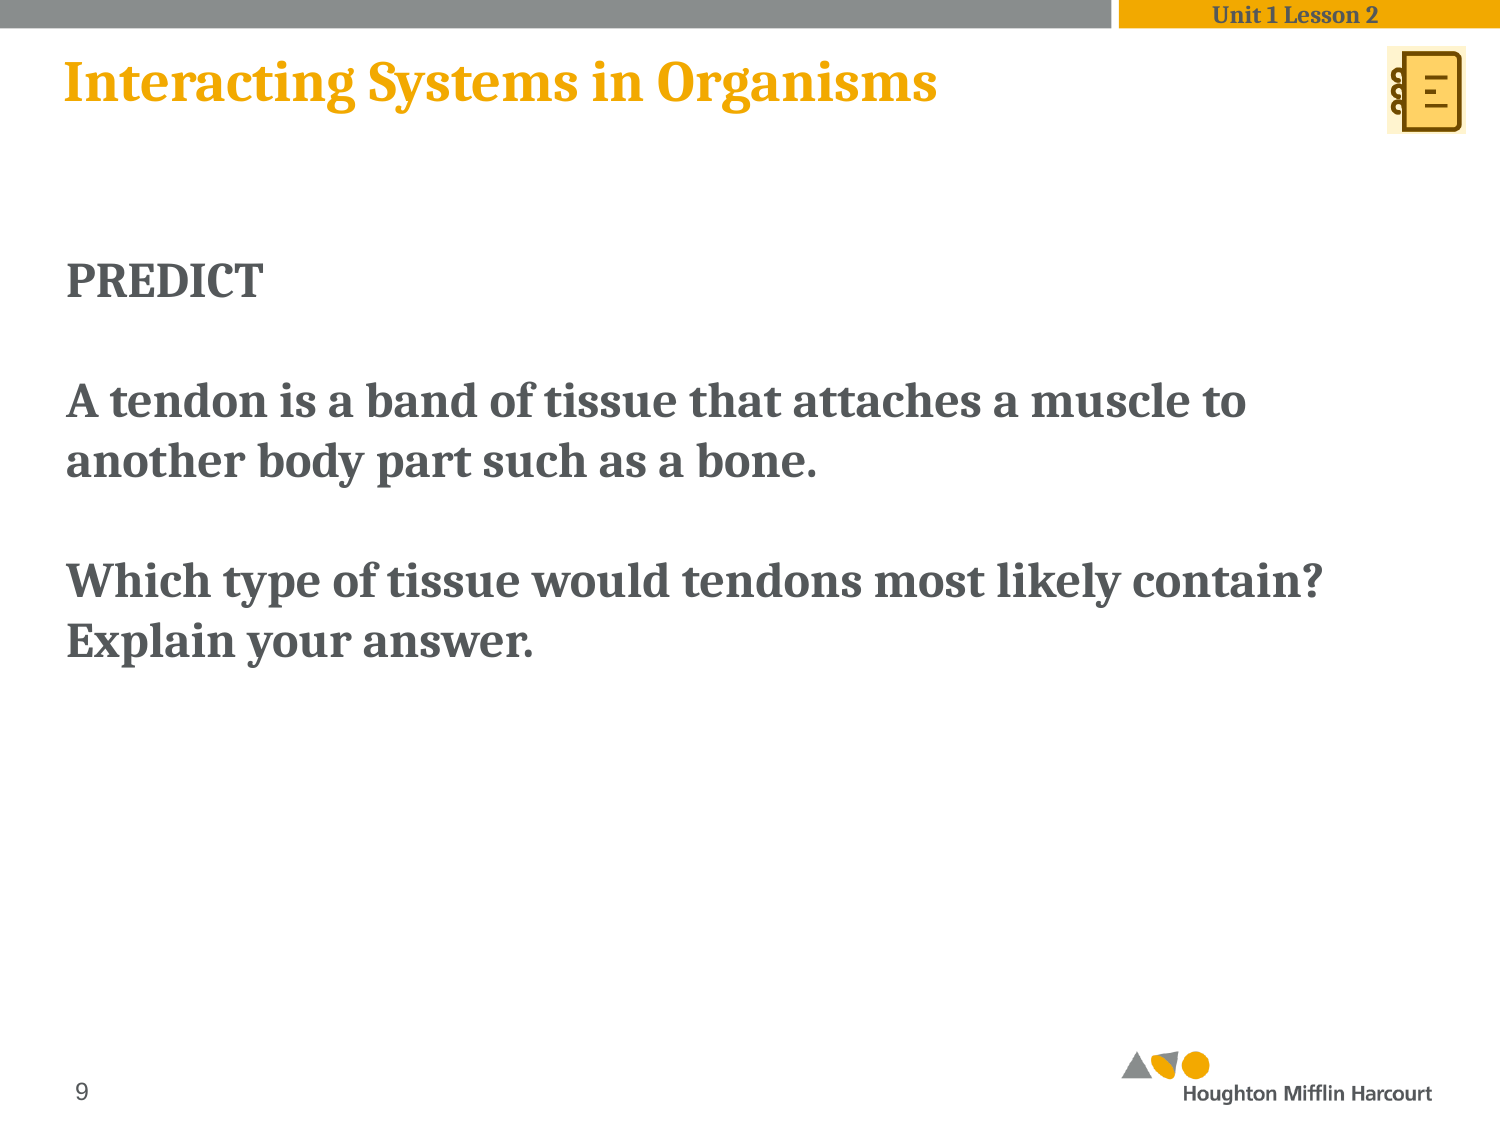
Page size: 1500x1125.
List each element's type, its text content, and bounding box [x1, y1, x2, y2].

picture [1387, 46, 1466, 134]
text_box [374, 494, 1125, 630]
text_box Unit 1 Lesson 2 [1197, 0, 1404, 36]
text_box PREDICT A tendon is a band of tissue that attaches a muscle to another body part such as a bone. Which type of tissue would tendons most likely contain? Explain your answer. [51, 239, 1432, 675]
text_box Interacting Systems in Organisms [51, 35, 1456, 139]
slide_number ‹#› [75, 1045, 187, 1106]
picture [1119, 1049, 1434, 1107]
